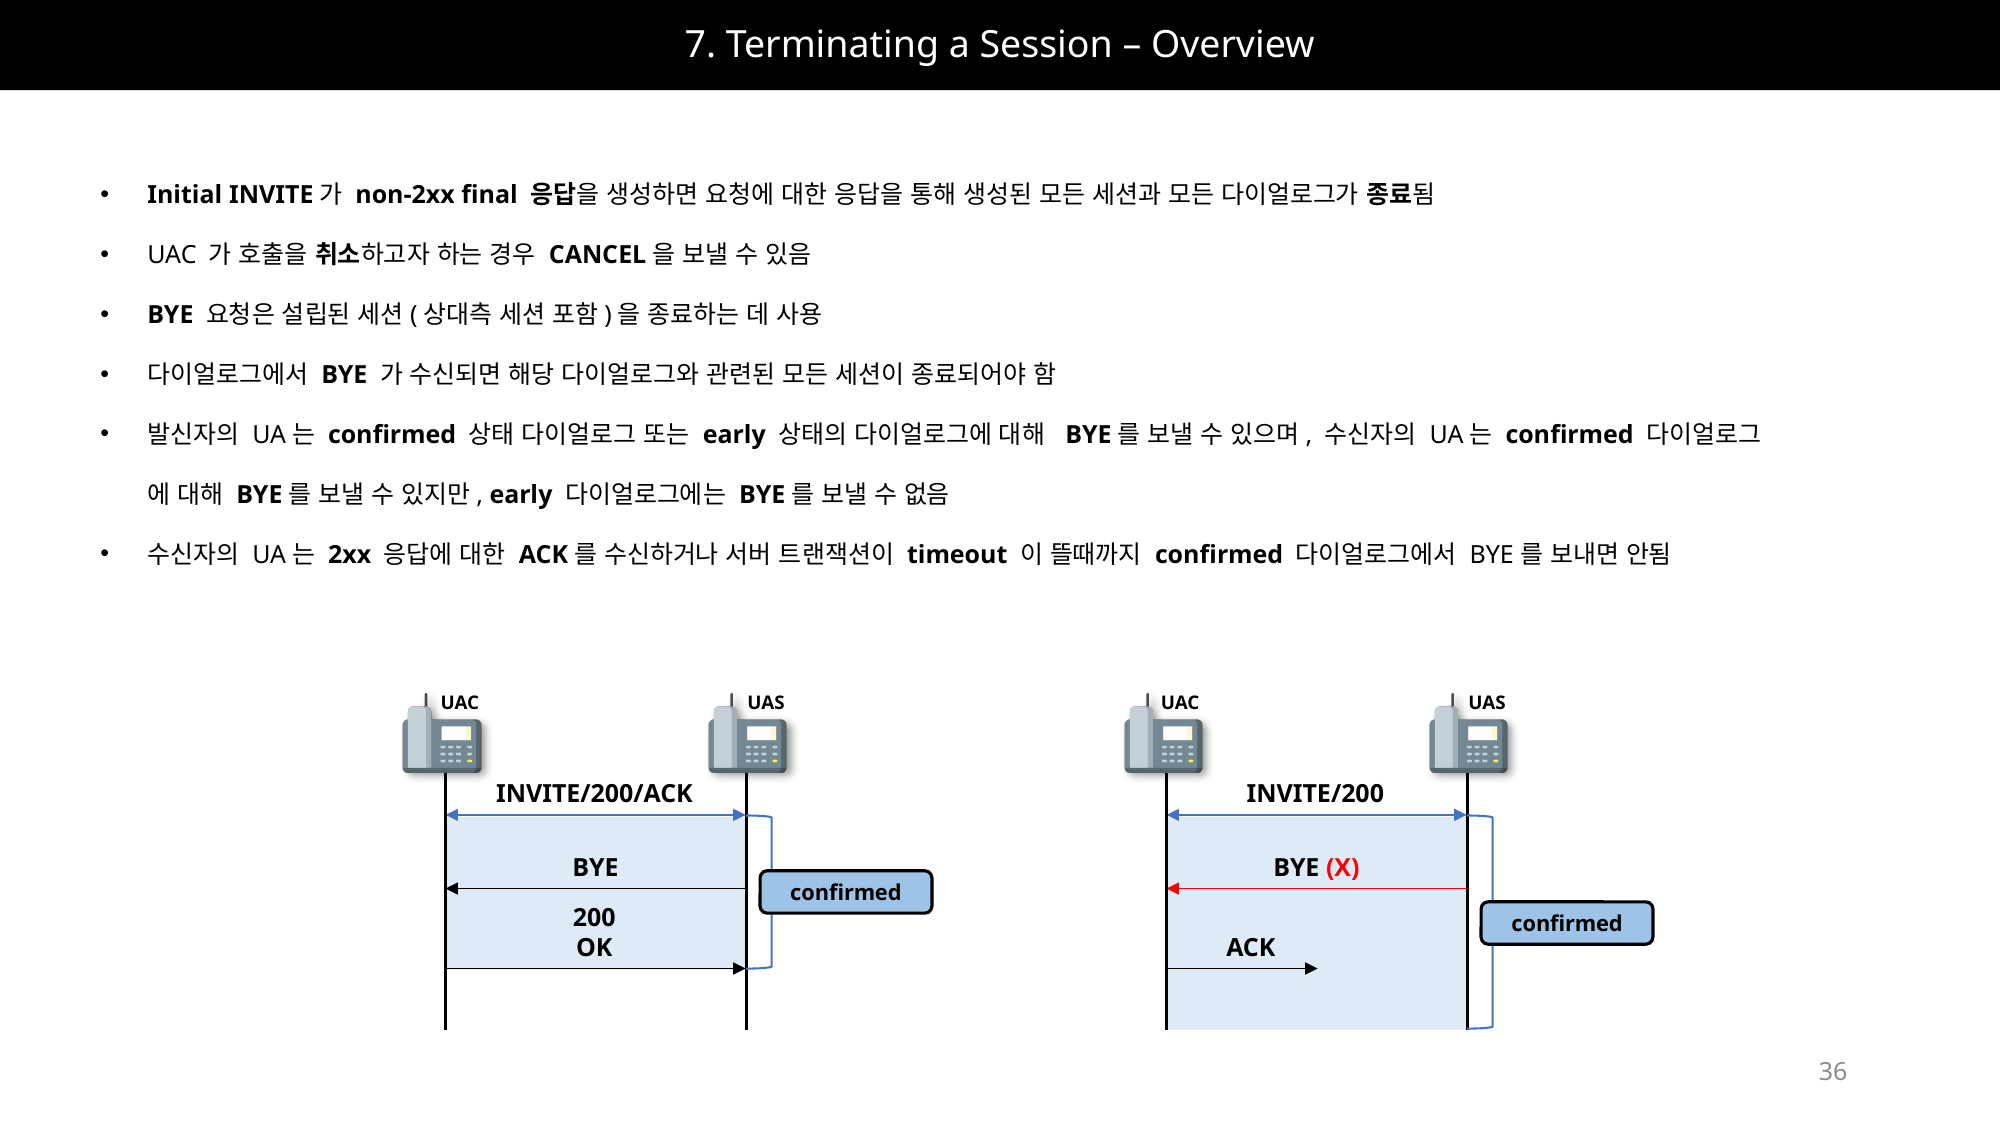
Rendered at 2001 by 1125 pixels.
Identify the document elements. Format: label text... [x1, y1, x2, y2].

text_box Initial INVITE가 non-2xx final 응답을 생성하면 요청에 대한 응답을 통해 생성된 모든 세션과 모든 다이얼로그가 종료됨 UAC 가 호출을 취소하고자 하는 경우 CANCEL을 보낼 수 있음 BYE 요청은 설립된 세션(상대측 세션 포함)을 종료하는 데 사용 다이얼로그에서 BYE 가 수신되면 해당 다이얼로그와 관련된 모든 세션이 종료되어야 함 발신자의 UA는 confirmed 상태 다이얼로그 또는 early 상태의 다이얼로그에 대해 BYE를 보낼 수 있으며, 수신자의 UA는 confirmed 다이얼로그 에 대해 BYE를 보낼 수 있지만, early 다이얼로그에는 BYE를 보낼 수 없음 수신자의 UA는 2xx 응답에 대한 ACK를 수신하거나 서버 트랜잭션이 timeout 이 뜰때까지 confirmed 다이얼로그에서 BYE를 보내면 안됨 [85, 141, 1915, 576]
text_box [402, 682, 933, 1030]
title 7. Terminating a Session – Overview [0, 0, 2000, 91]
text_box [1124, 682, 1653, 1030]
slide_number 36 [1412, 1042, 1863, 1103]
